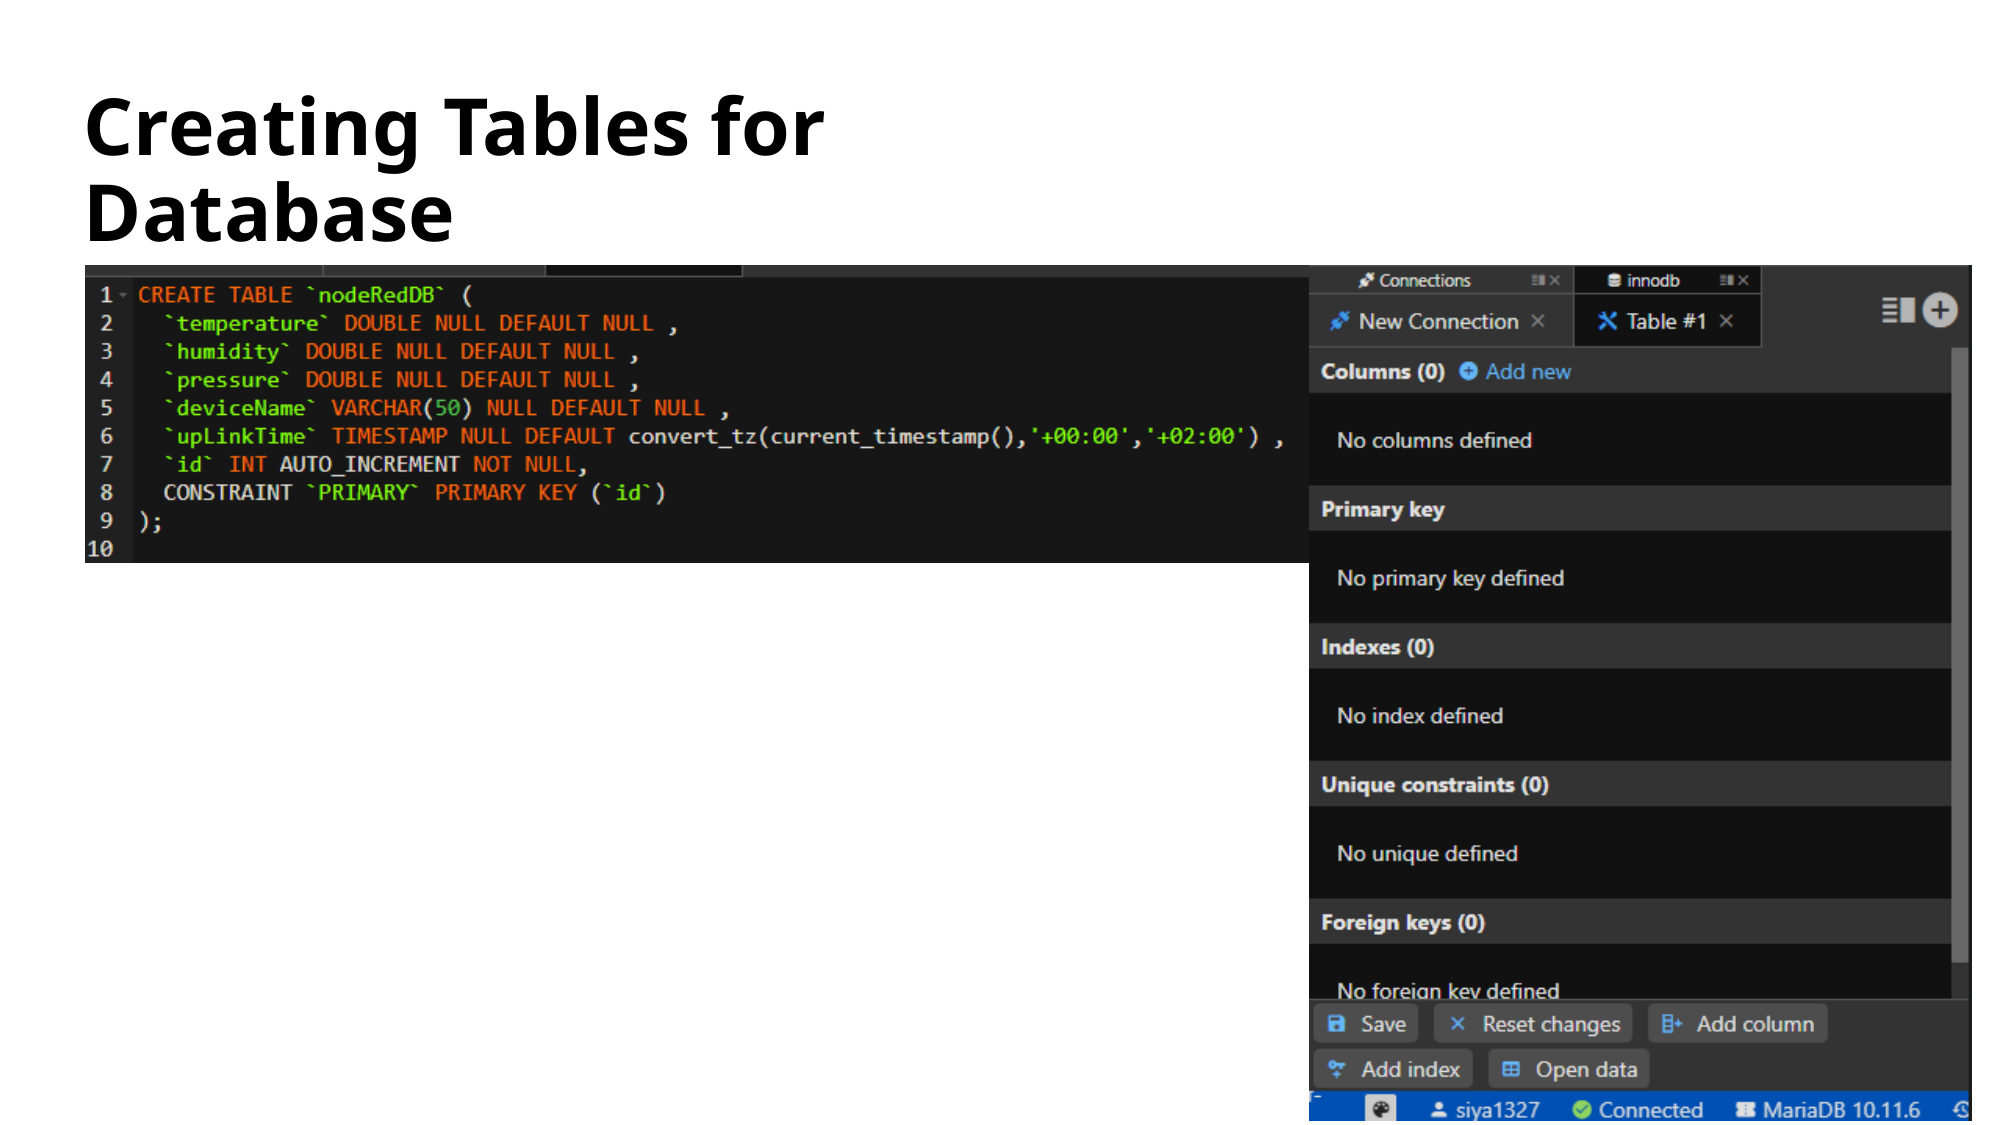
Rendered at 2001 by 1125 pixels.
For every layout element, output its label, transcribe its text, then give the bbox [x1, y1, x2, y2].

picture [85, 265, 1972, 1121]
title Creating Tables for Database [68, 80, 1070, 266]
